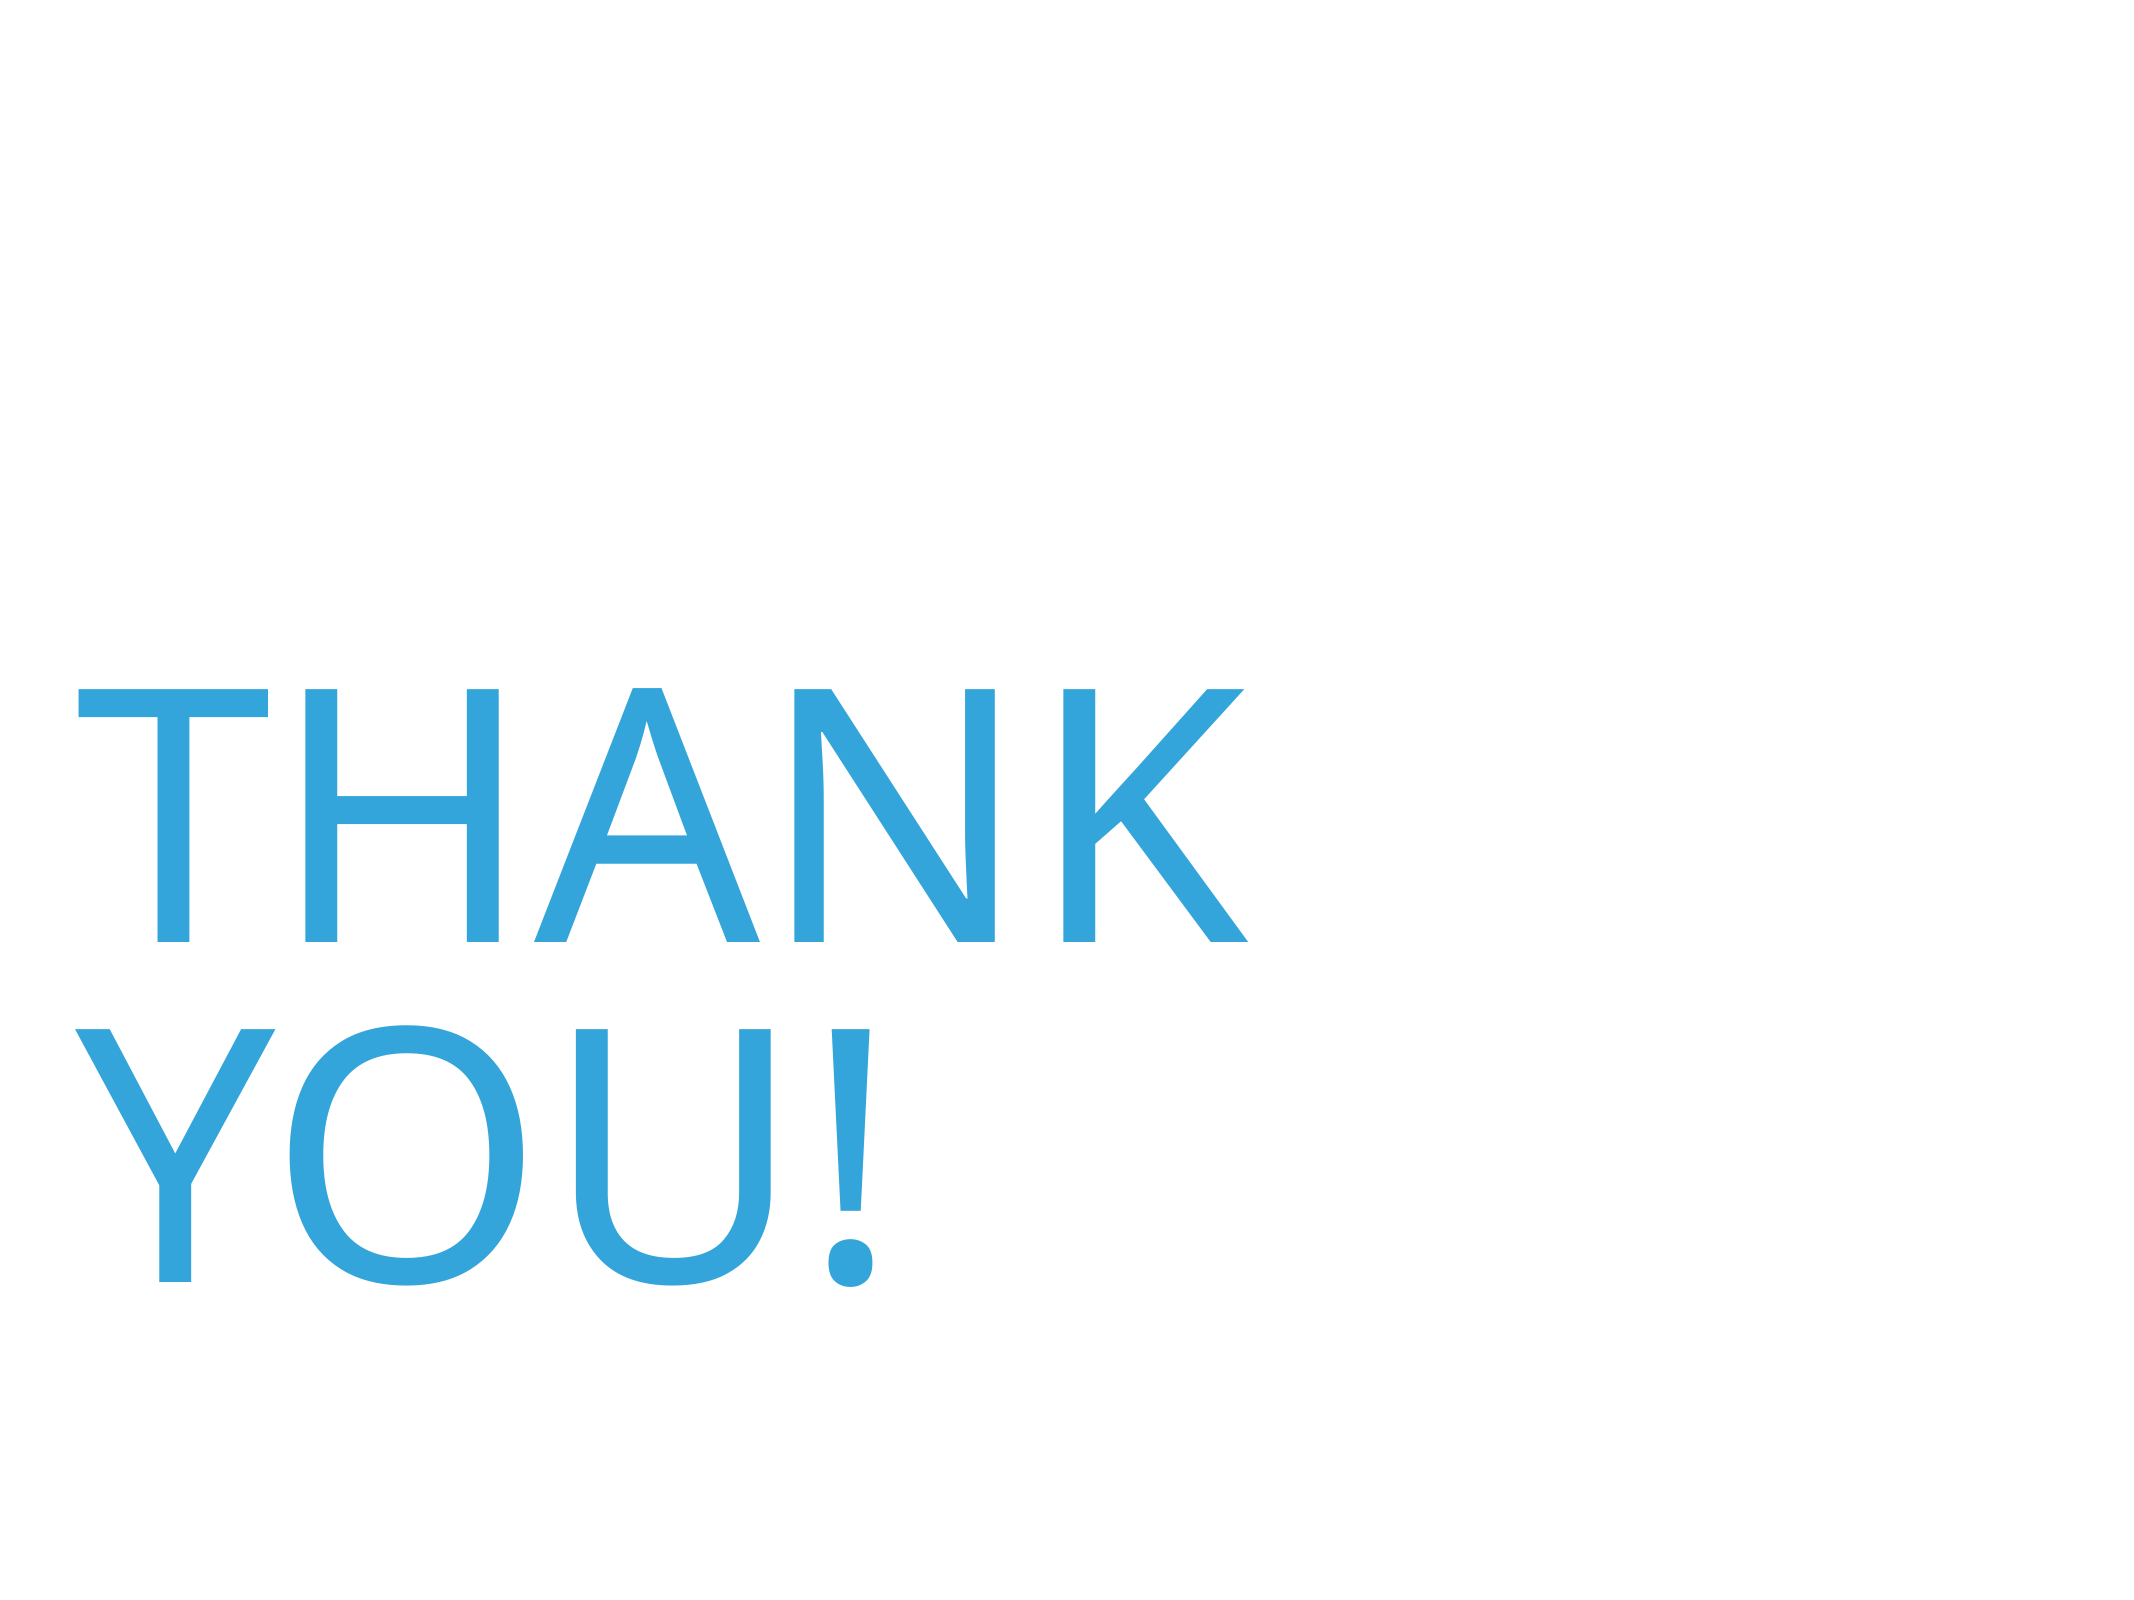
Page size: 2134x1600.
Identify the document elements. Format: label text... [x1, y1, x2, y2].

title Thank you! [66, 661, 2068, 1405]
